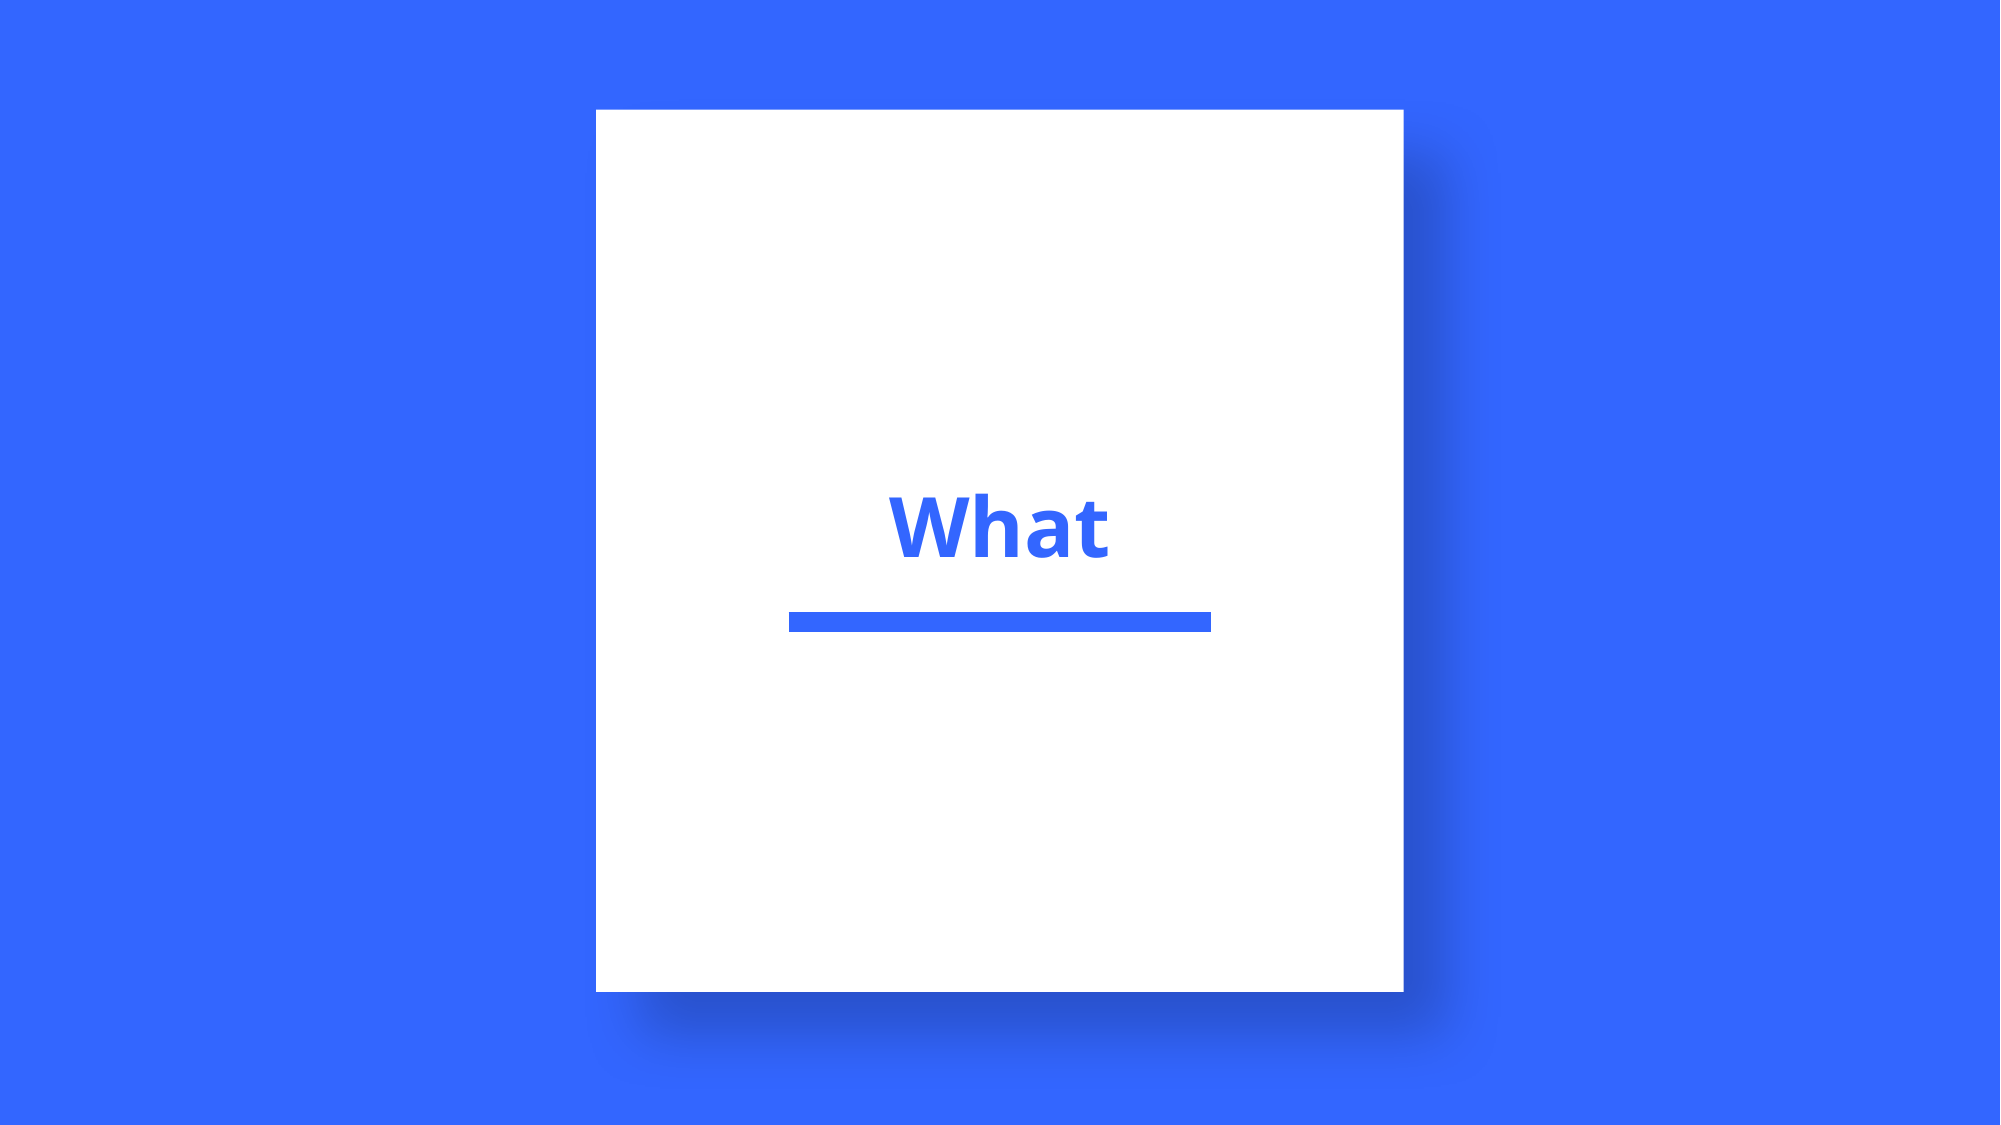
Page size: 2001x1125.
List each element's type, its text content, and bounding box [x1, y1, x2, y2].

text_box What [724, 464, 1275, 574]
text_box [595, 109, 1405, 993]
